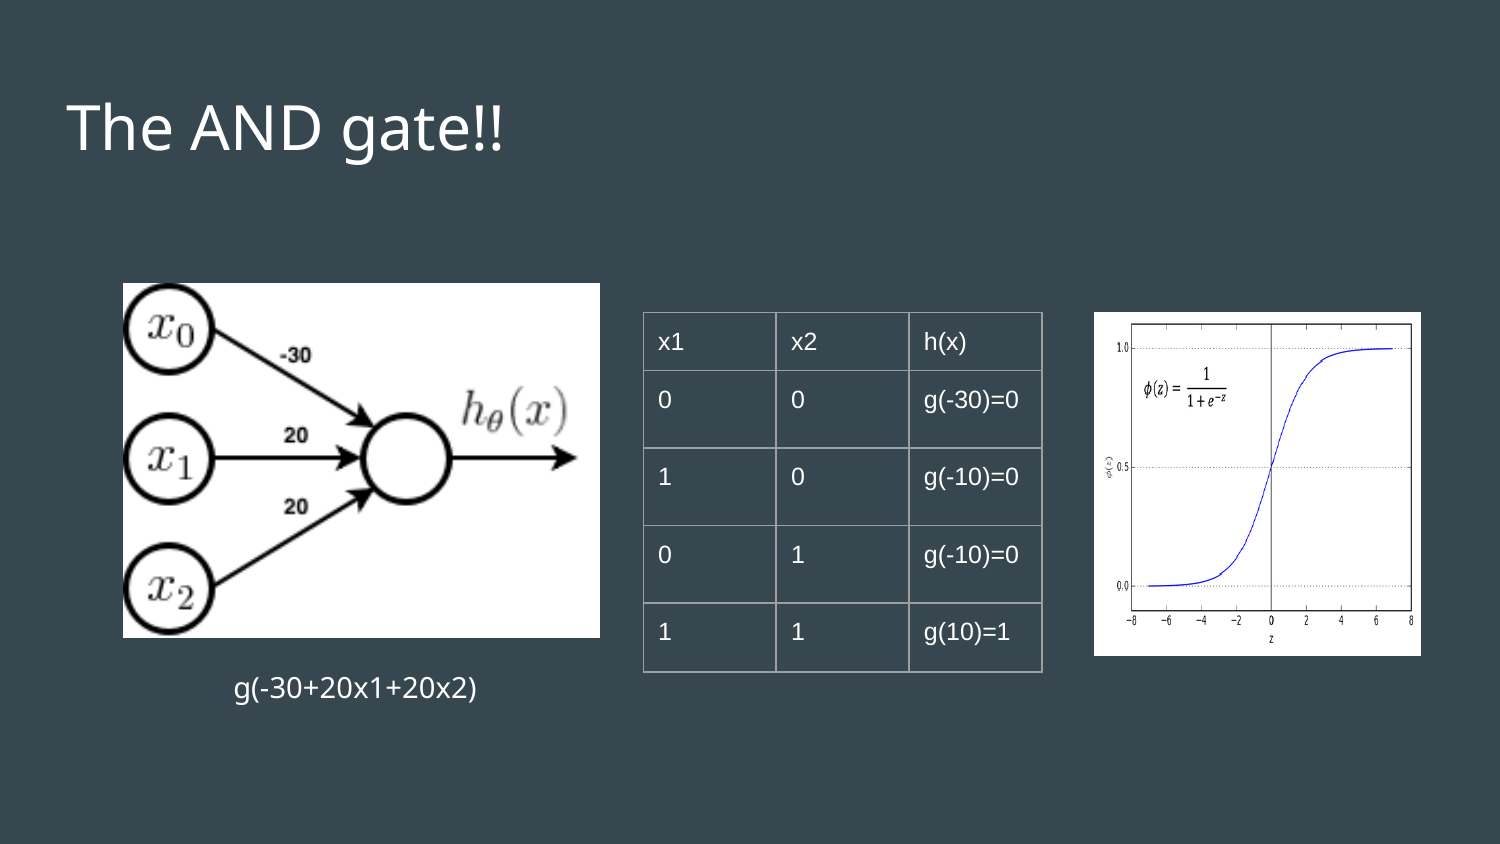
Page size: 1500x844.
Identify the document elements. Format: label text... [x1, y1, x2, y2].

table_header x2 [777, 313, 908, 370]
table_cell 1 [644, 604, 775, 671]
title The AND gate!! [51, 72, 1449, 167]
picture [1093, 312, 1421, 656]
table_cell 0 [644, 371, 775, 447]
table_header h(x) [910, 313, 1041, 370]
table_cell 0 [777, 449, 908, 525]
table_cell 1 [777, 526, 908, 602]
table_cell 0 [777, 371, 908, 447]
picture [123, 283, 601, 638]
table_cell 0 [644, 526, 775, 602]
table_cell 1 [777, 604, 908, 671]
text_box g(-30+20x1+20x2) [108, 654, 602, 739]
table_header x1 [644, 313, 775, 370]
table_cell g(-10)=0 [910, 449, 1041, 525]
table_cell g(10)=1 [910, 604, 1041, 671]
table_cell g(-30)=0 [910, 371, 1041, 447]
table_cell 1 [644, 449, 775, 525]
table_cell g(-10)=0 [910, 526, 1041, 602]
